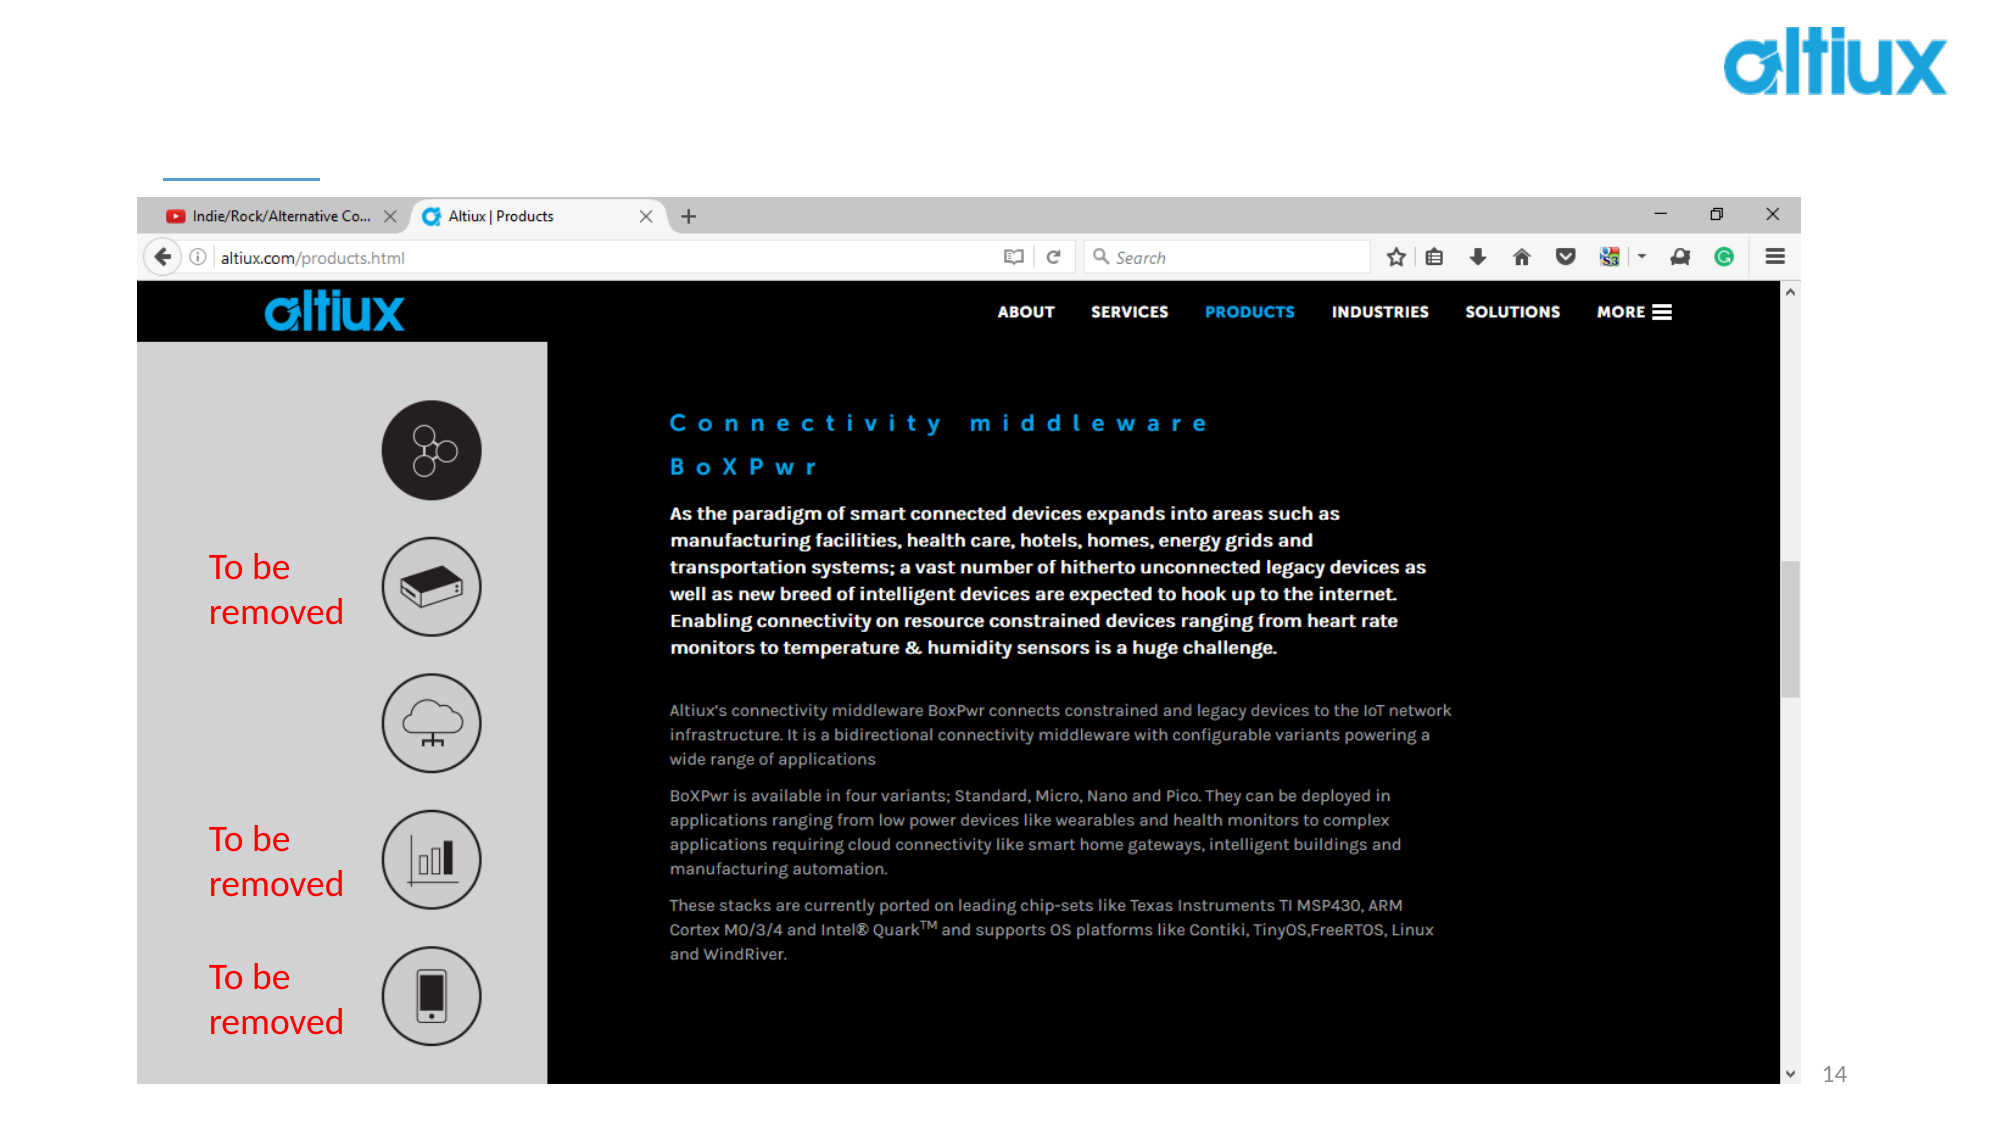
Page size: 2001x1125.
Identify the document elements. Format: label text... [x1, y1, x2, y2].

slide_number 14 [1412, 1042, 1863, 1103]
picture [1724, 27, 1948, 95]
picture [137, 197, 1801, 1084]
